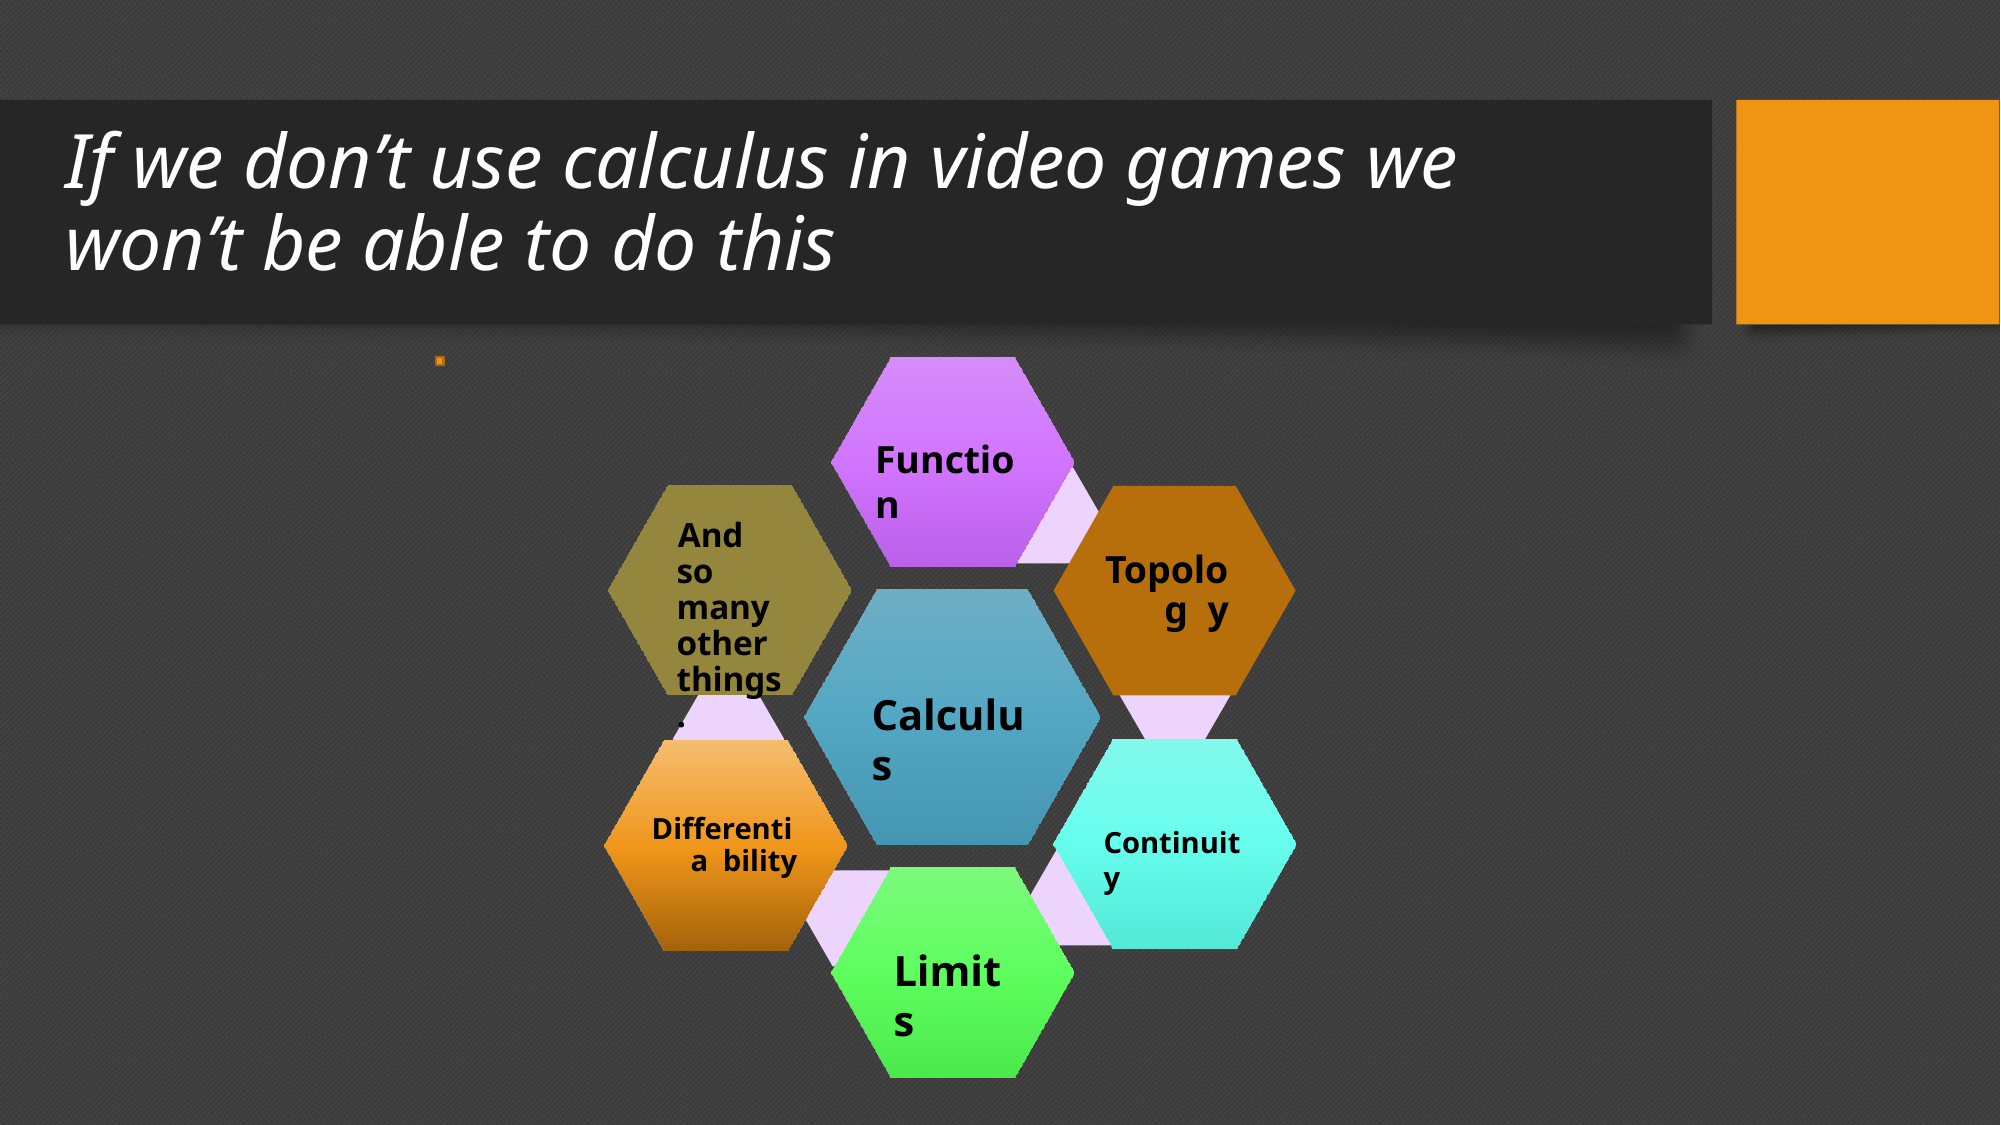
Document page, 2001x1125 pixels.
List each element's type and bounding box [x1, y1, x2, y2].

text_box [434, 355, 445, 366]
text_box [604, 700, 847, 951]
text_box [831, 356, 1101, 567]
text_box [804, 867, 1074, 1078]
text_box [1053, 485, 1296, 738]
text_box [0, 0, 2000, 1125]
text_box [1028, 738, 1296, 949]
picture [608, 485, 1053, 846]
